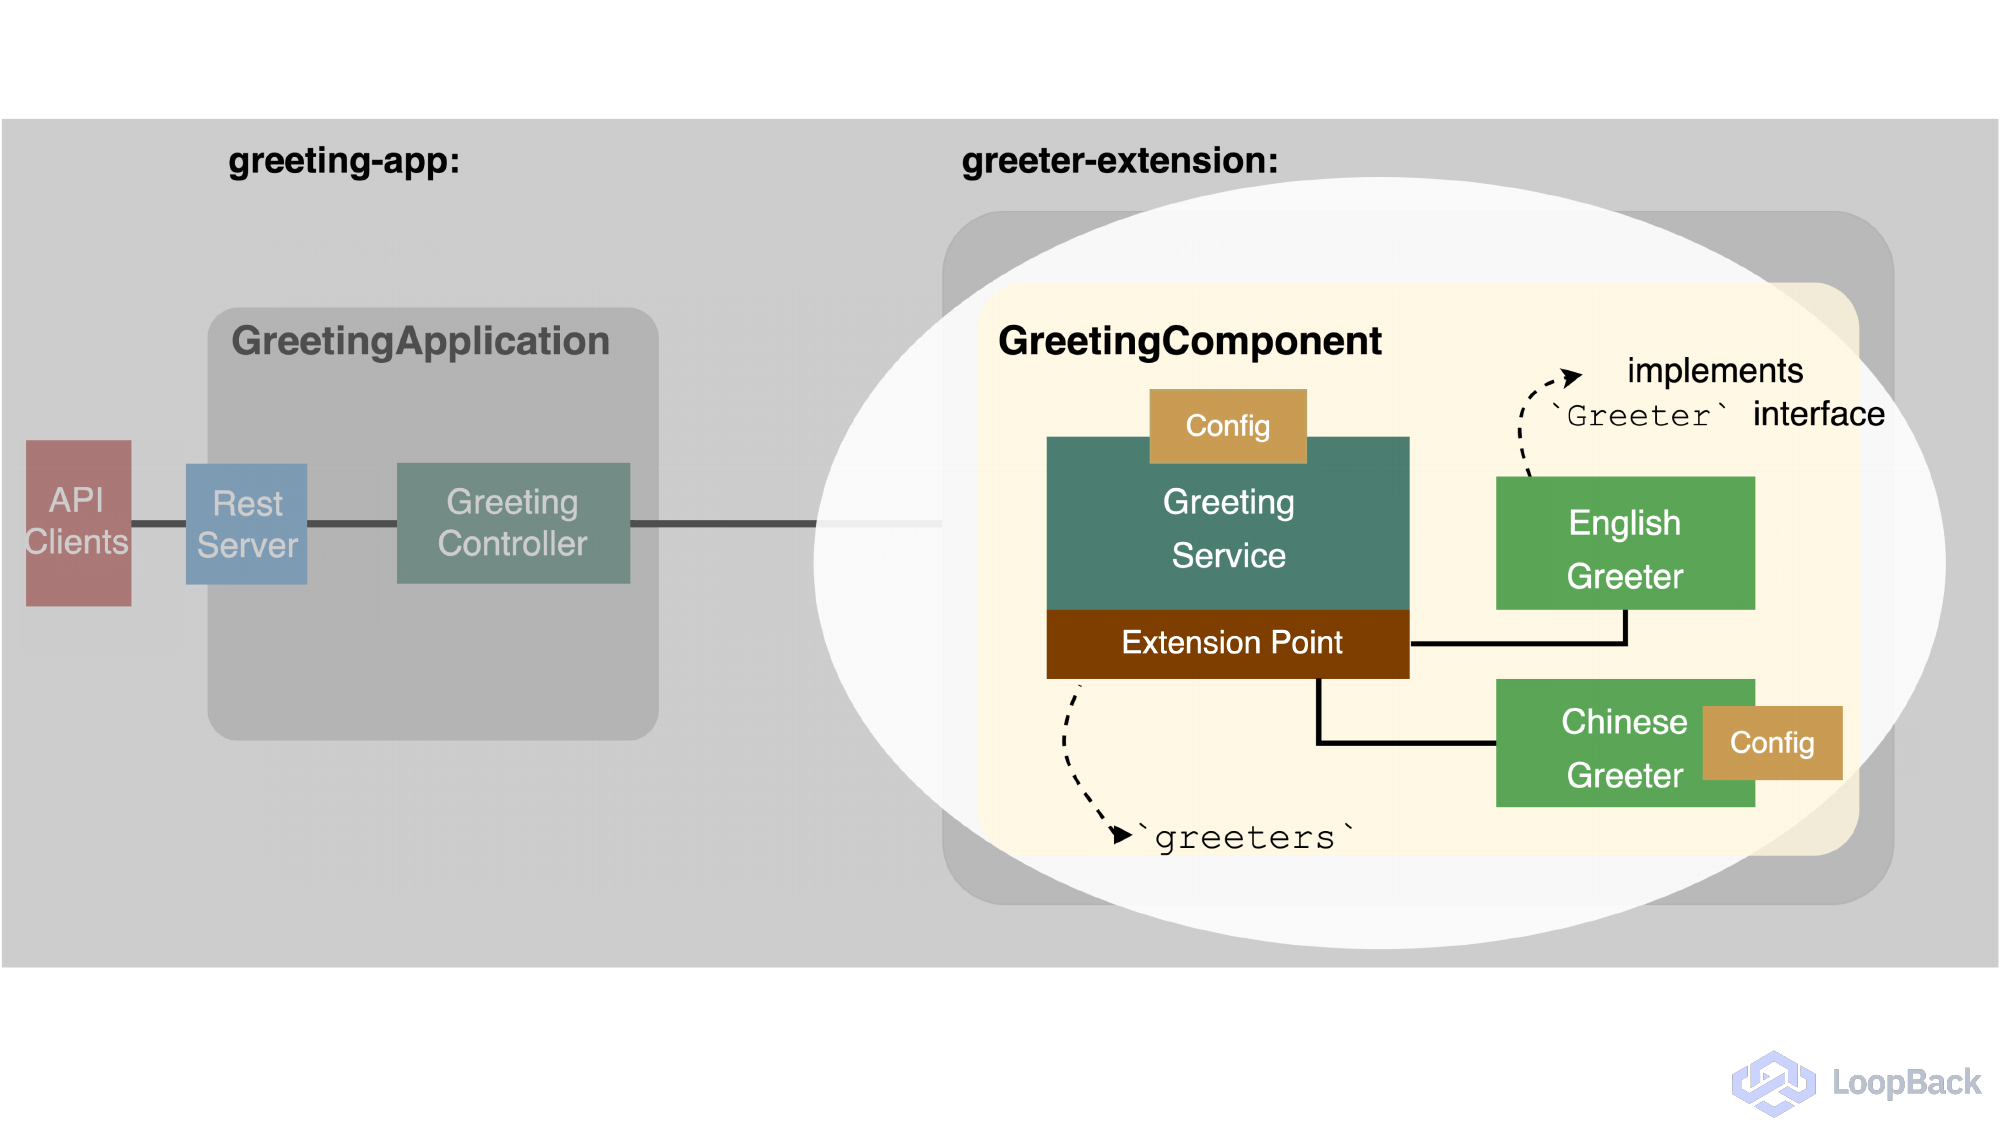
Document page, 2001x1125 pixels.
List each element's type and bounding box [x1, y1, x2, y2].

picture [1714, 1032, 2000, 1125]
picture [0, 117, 2000, 969]
